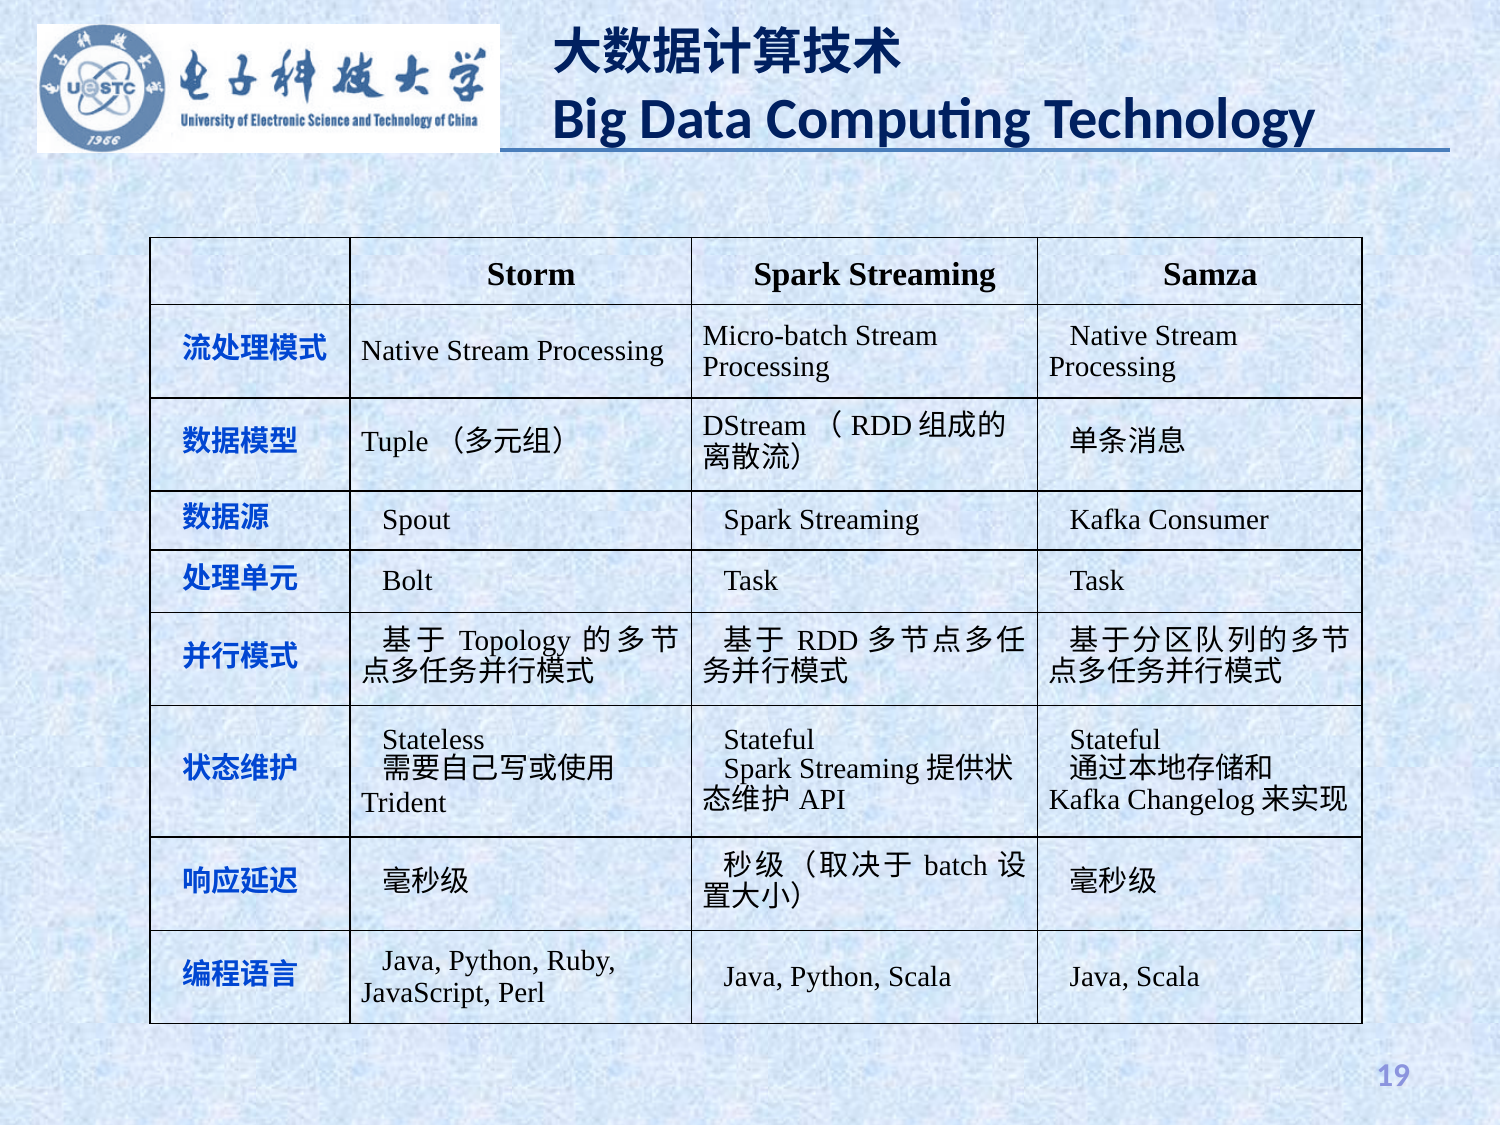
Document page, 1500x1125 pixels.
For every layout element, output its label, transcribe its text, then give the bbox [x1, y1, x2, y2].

text_box 大数据计算技术 Big Data Computing Technology [537, 12, 1450, 149]
table_cell 状态维护 [151, 706, 349, 836]
table_cell Task [692, 551, 1037, 612]
table_cell Stateless 需要自己写或使用Trident [351, 706, 691, 836]
table_cell 数据源 [151, 492, 349, 549]
table_cell 数据模型 [151, 399, 349, 490]
table_cell 秒级（取决于batch设置大小） [692, 838, 1037, 930]
table_cell 流处理模式 [151, 305, 349, 397]
table_cell Micro-batch Stream Processing [692, 305, 1037, 397]
table_cell Stateful 通过本地存储和Kafka Changelog来实现 [1038, 706, 1361, 836]
table_cell Task [1038, 551, 1361, 612]
table_cell Java, Scala [1038, 931, 1361, 1023]
table_cell DStream（RDD组成的离散流） [692, 399, 1037, 490]
table_cell 响应延迟 [151, 838, 349, 930]
table_cell Spark Streaming [692, 492, 1037, 549]
slide_number 19 [1074, 1042, 1425, 1103]
picture [0, 0, 1500, 1125]
table_header Storm [351, 238, 691, 304]
table_cell Bolt [351, 551, 691, 612]
table_cell 单条消息 [1038, 399, 1361, 490]
table_cell 编程语言 [151, 931, 349, 1023]
table_cell Kafka Consumer [1038, 492, 1361, 549]
table_cell 并行模式 [151, 613, 349, 705]
table_cell 基于分区队列的多节点多任务并行模式 [1038, 613, 1361, 705]
table_cell Tuple（多元组） [351, 399, 691, 490]
table_cell Stateful Spark Streaming提供状态维护API [692, 706, 1037, 836]
table_header Spark Streaming [692, 238, 1037, 304]
table_header Samza [1038, 238, 1361, 304]
table_cell 毫秒级 [1038, 838, 1361, 930]
table_cell Java, Python, Scala [692, 931, 1037, 1023]
table_cell 基于RDD多节点多任务并行模式 [692, 613, 1037, 705]
table_cell 毫秒级 [351, 838, 691, 930]
table_cell Java, Python, Ruby, JavaScript, Perl [351, 931, 691, 1023]
table_cell 处理单元 [151, 551, 349, 612]
table_header [151, 238, 349, 304]
table_cell Native Stream Processing [351, 305, 691, 397]
table_cell Spout [351, 492, 691, 549]
table_cell Native Stream Processing [1038, 305, 1361, 397]
table_cell 基于Topology的多节点多任务并行模式 [351, 613, 691, 705]
